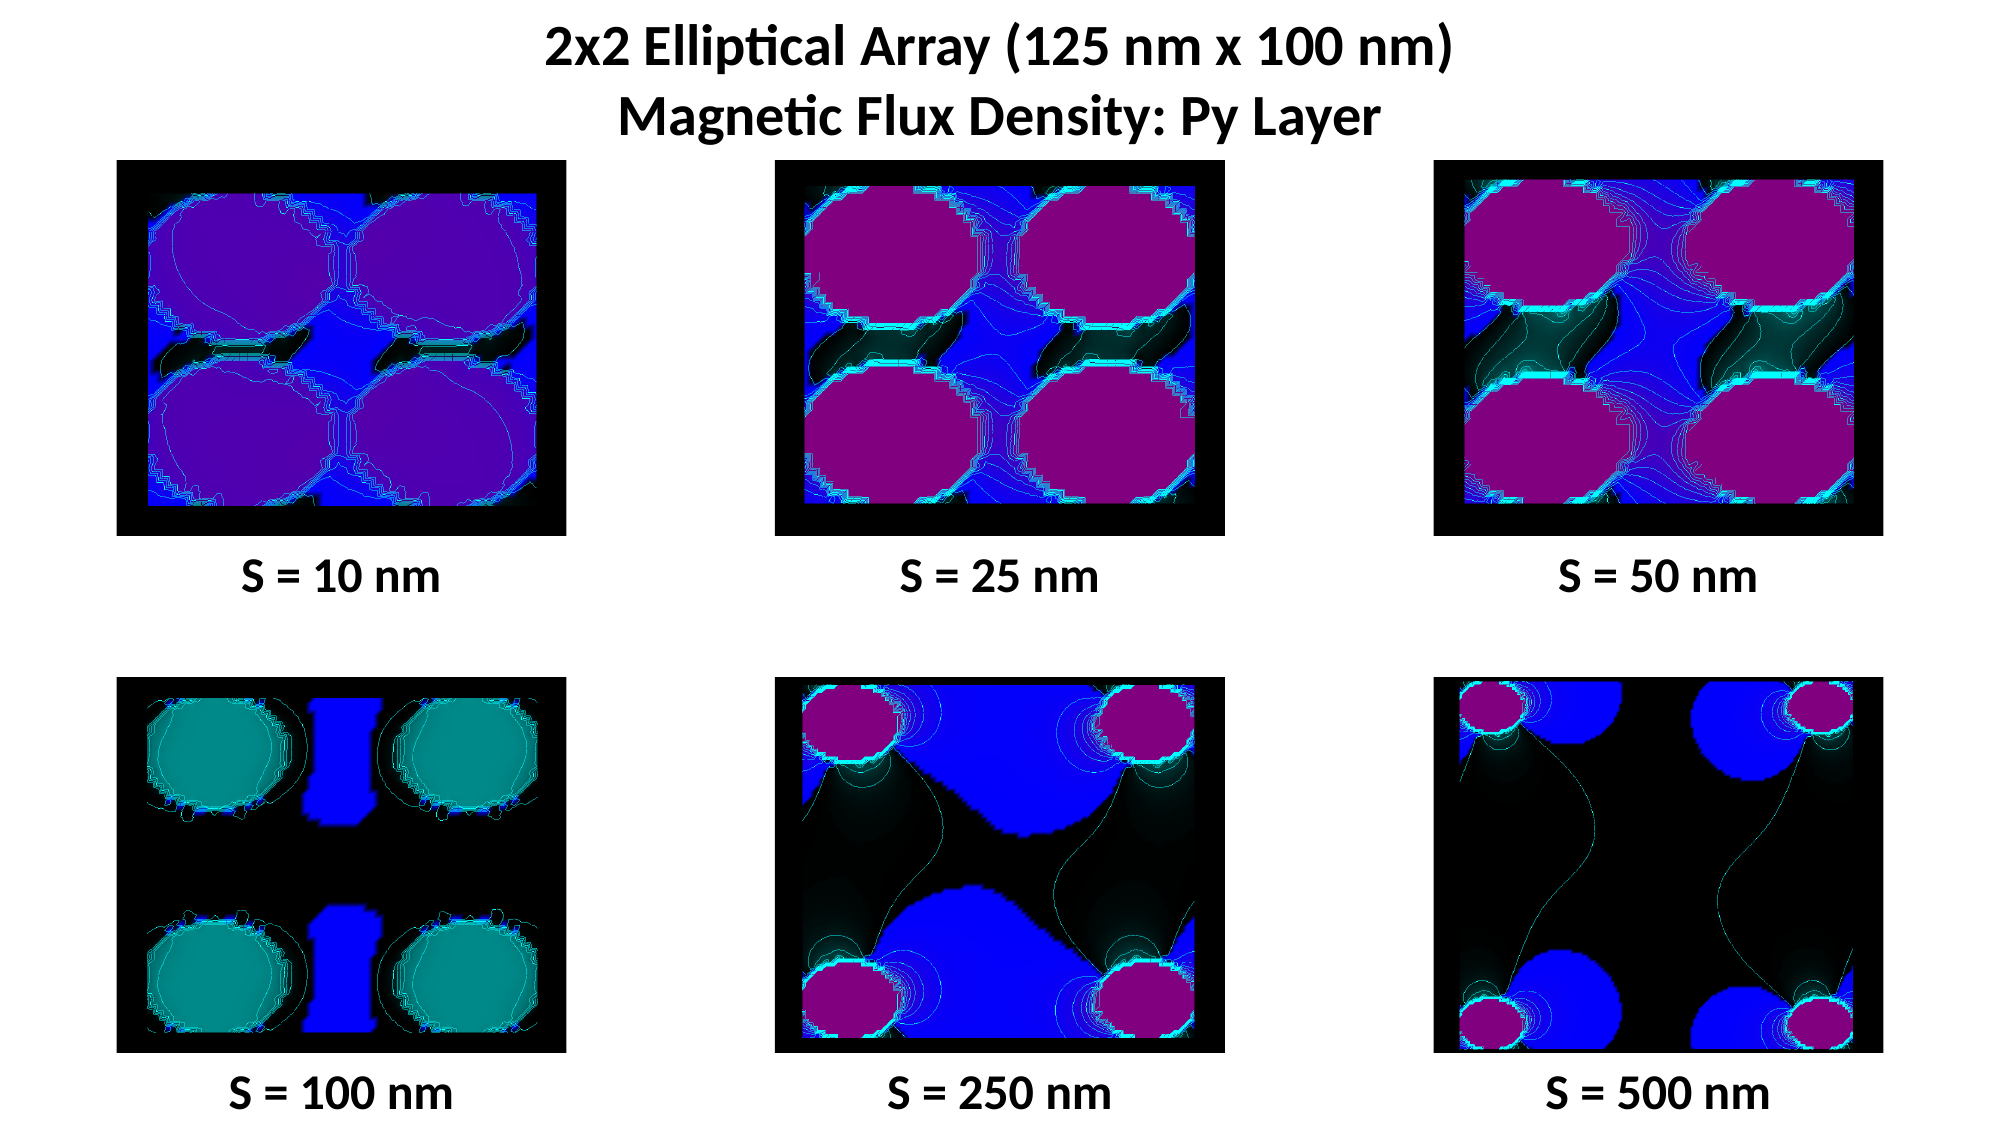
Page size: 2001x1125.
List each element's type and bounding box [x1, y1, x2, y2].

text_box [116, 0, 1884, 1125]
